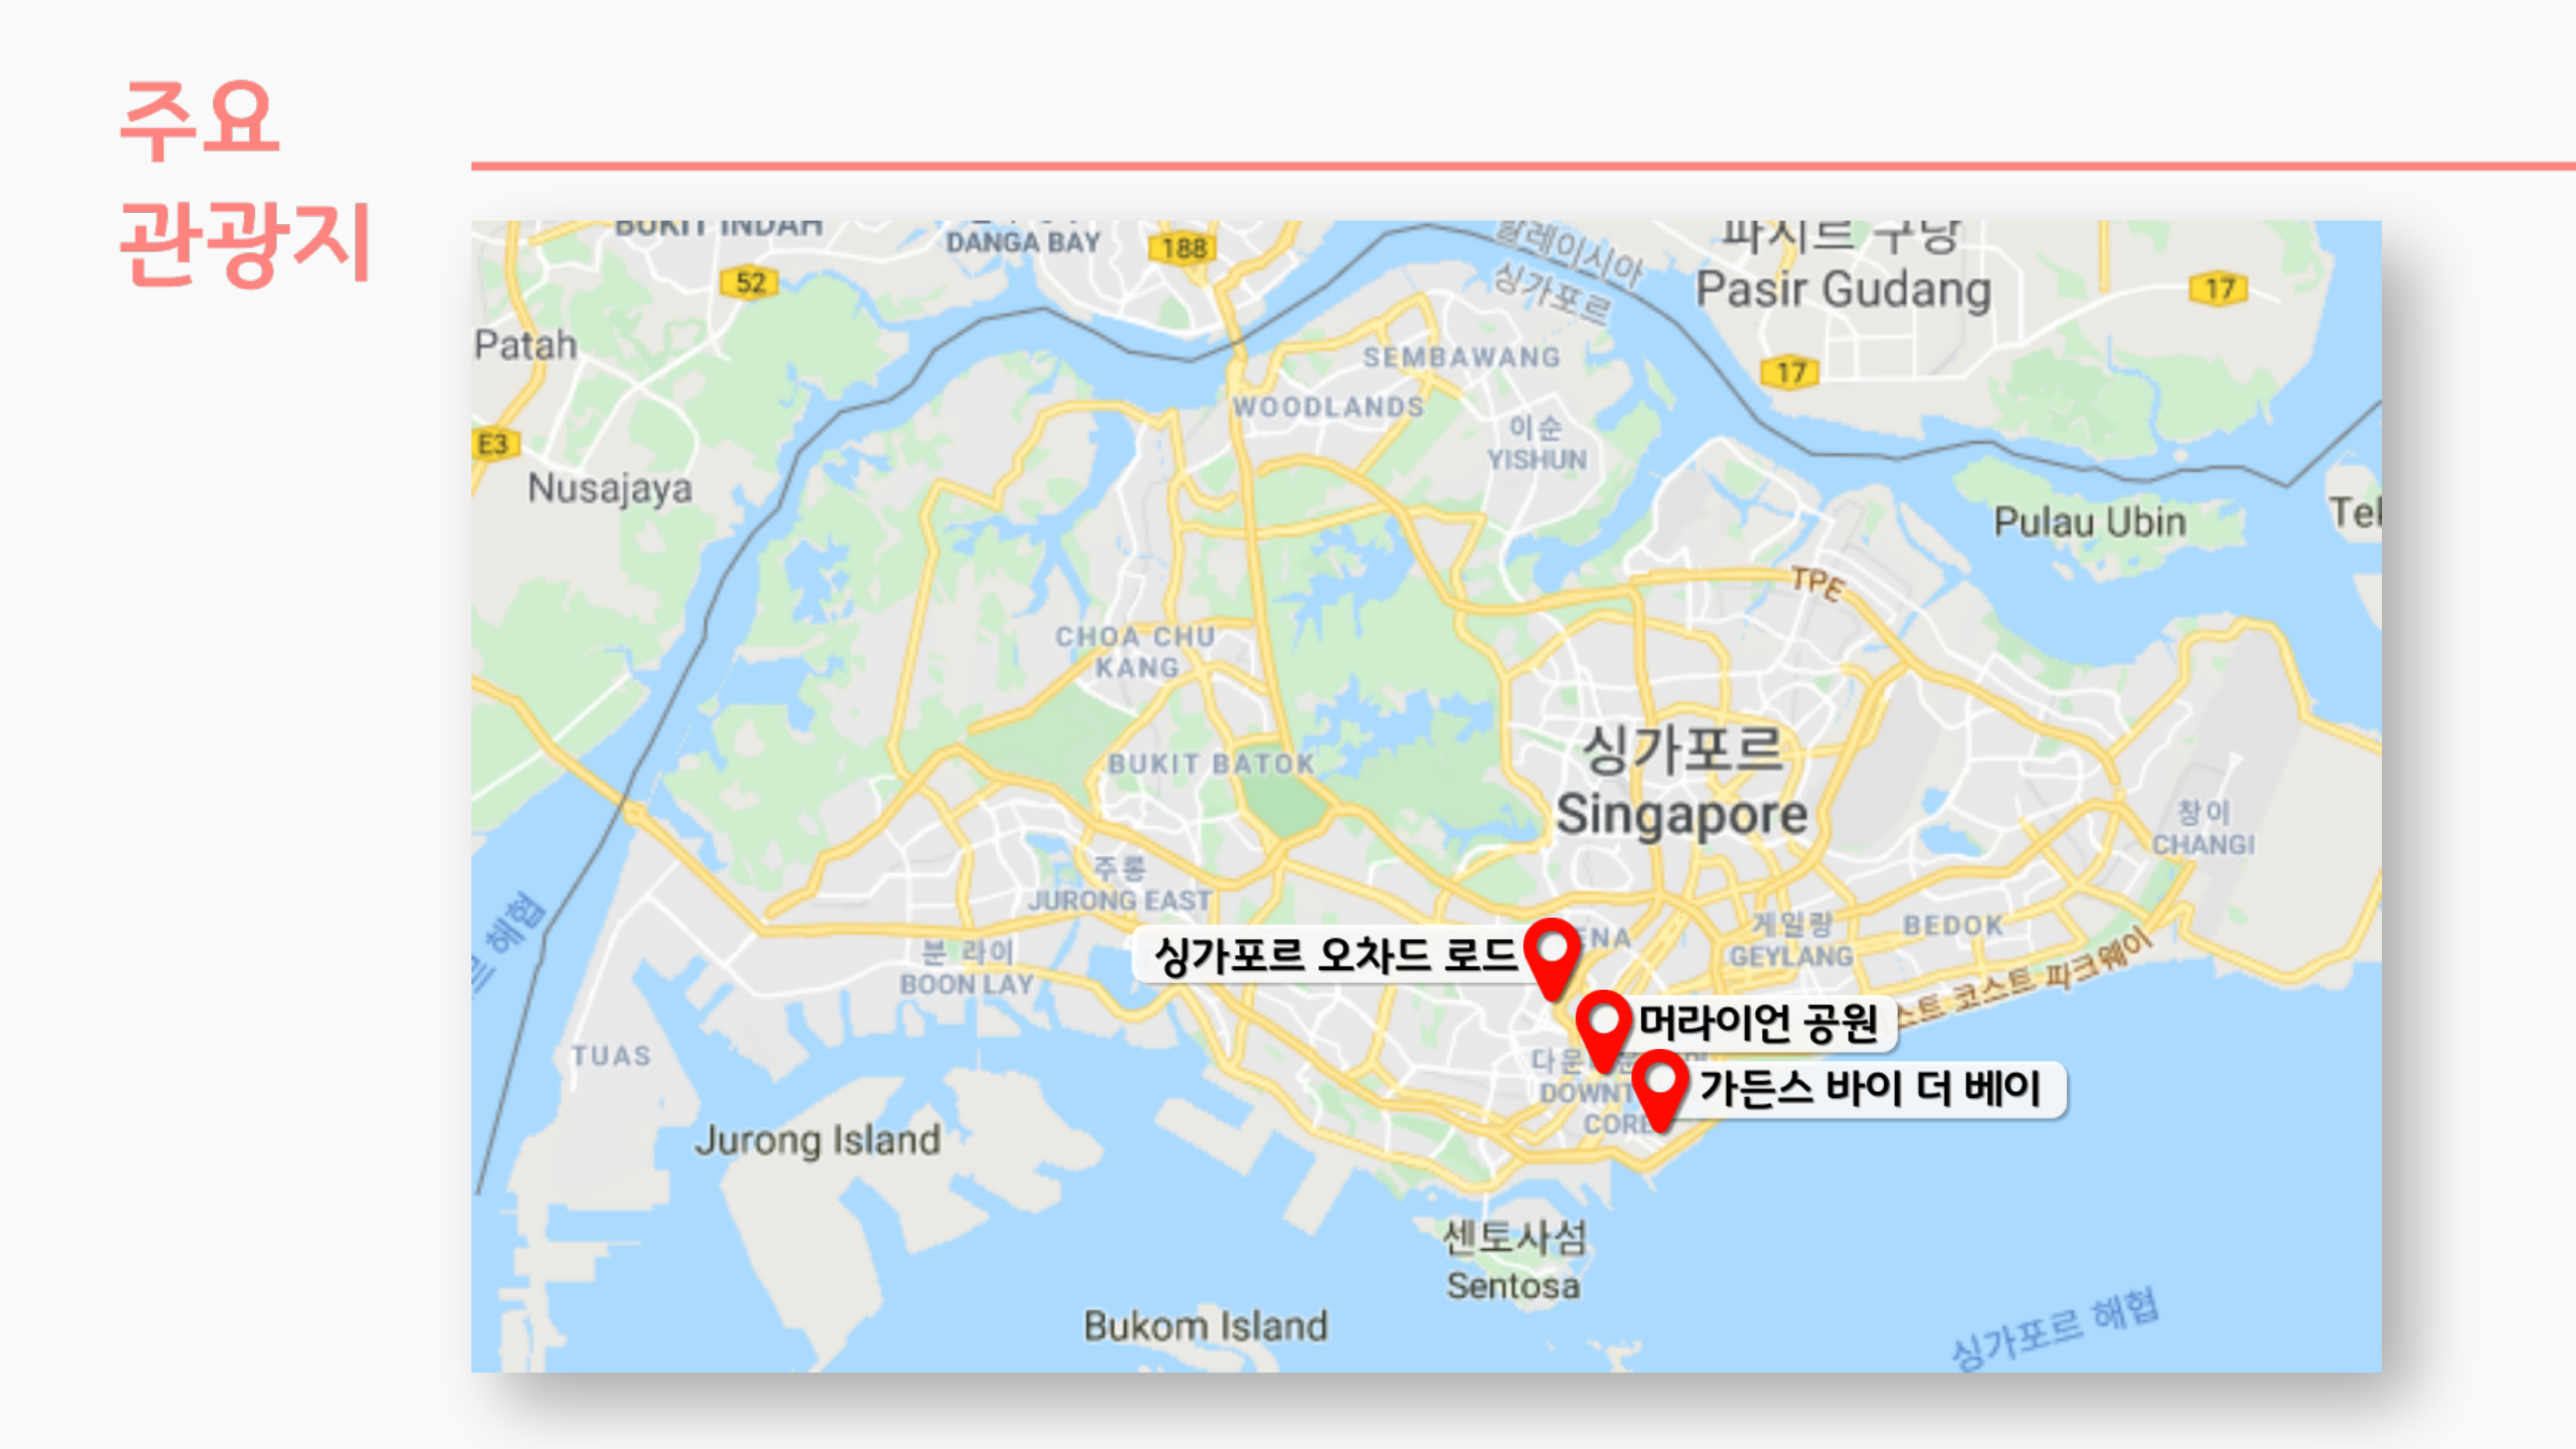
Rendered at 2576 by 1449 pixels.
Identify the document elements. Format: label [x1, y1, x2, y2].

text_box [471, 149, 2576, 184]
picture [0, 0, 2576, 1449]
text_box [471, 220, 2382, 1373]
text_box [1631, 1049, 1689, 1133]
text_box [1575, 990, 1632, 1074]
text_box [1132, 925, 1141, 983]
text_box [2063, 1060, 2067, 1119]
text_box [1523, 918, 1581, 1002]
